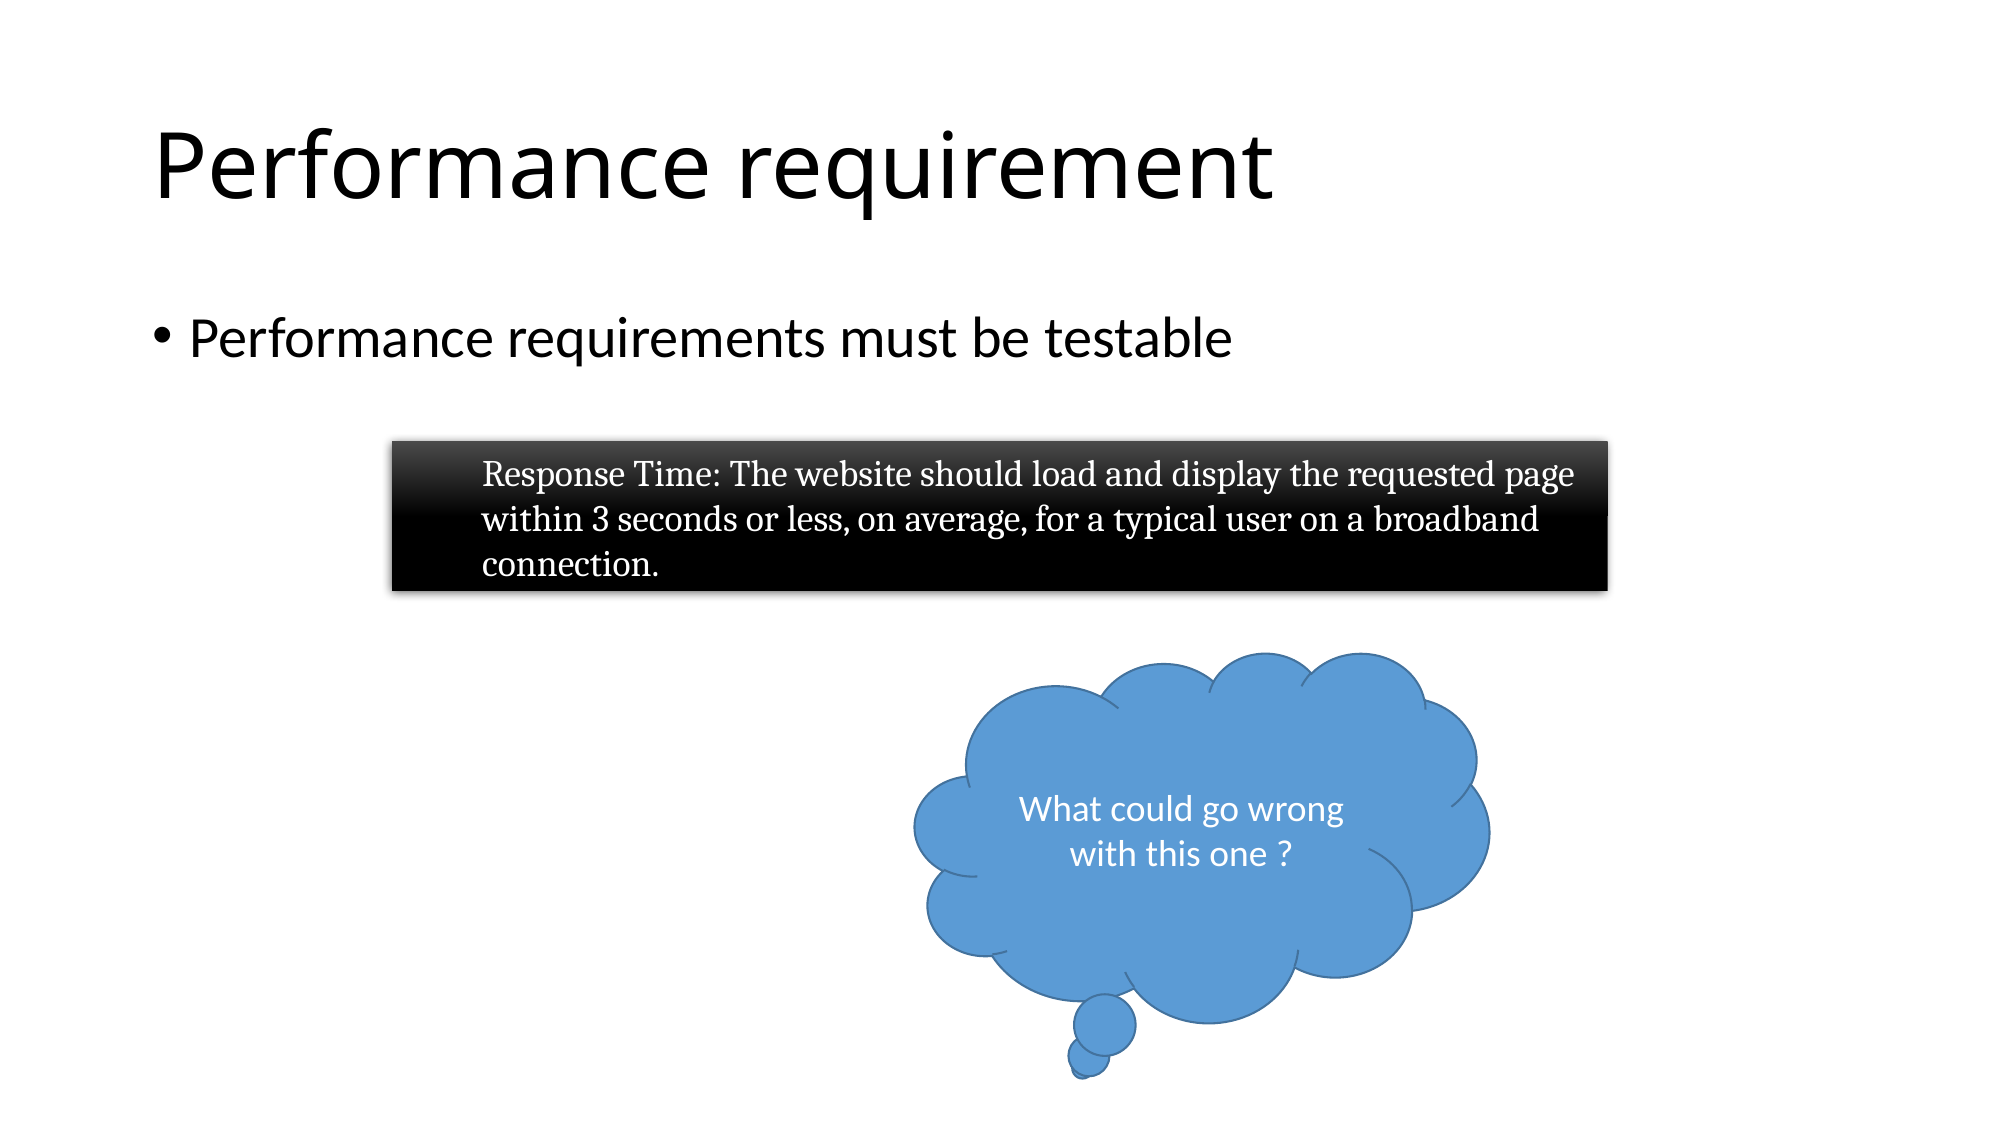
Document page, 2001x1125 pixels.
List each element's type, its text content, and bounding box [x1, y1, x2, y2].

title Performance requirement [137, 59, 1863, 278]
text_box Response Time: The website should load and display the requested page within 3 seconds or less, on average, for a typical user on a broadband connection. [392, 441, 1608, 591]
text_box What could go wrong with this one ? [913, 652, 1491, 1080]
list Performance requirements must be testable [137, 299, 1863, 517]
